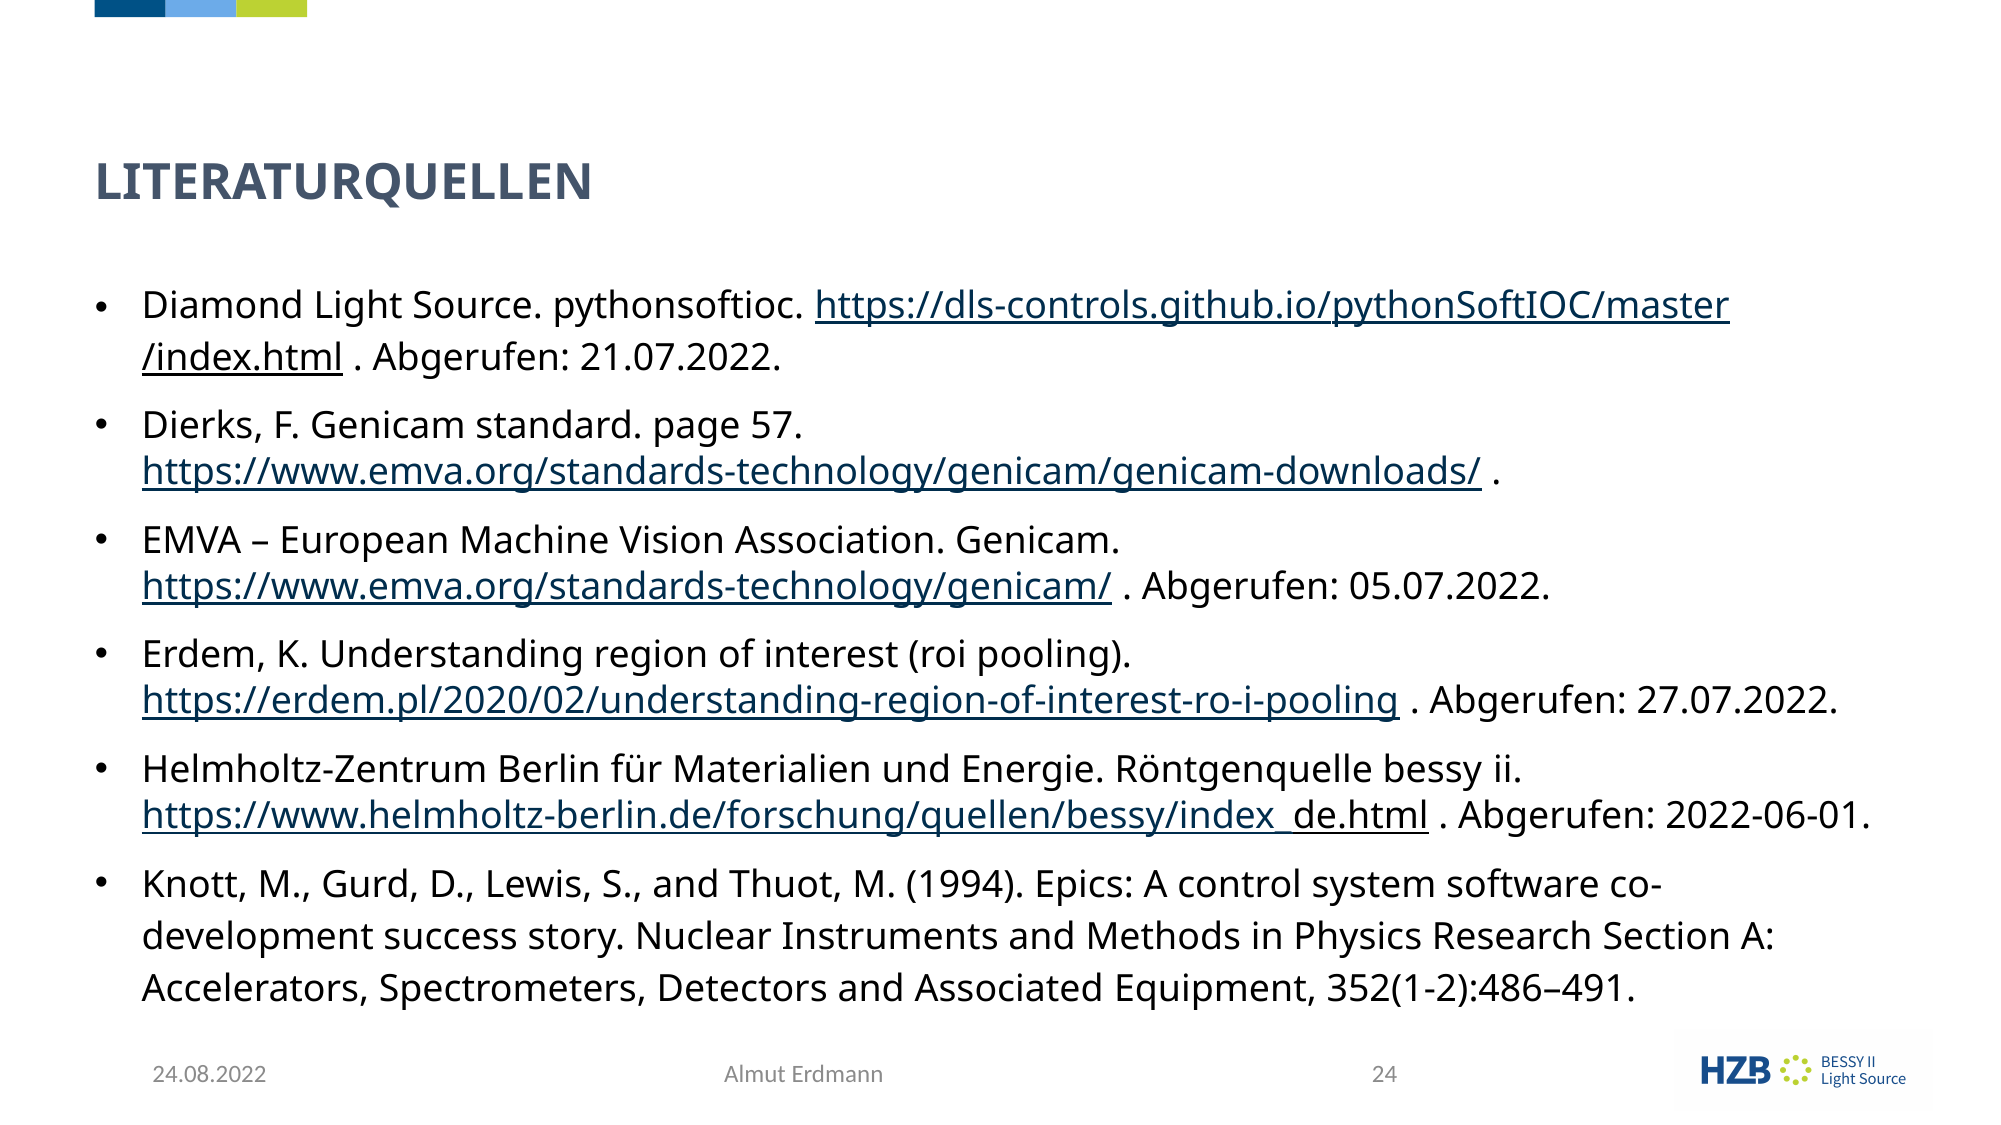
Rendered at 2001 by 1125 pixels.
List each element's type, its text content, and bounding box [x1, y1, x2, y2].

title Literaturquellen [94, 137, 971, 211]
footer Almut Erdmann [562, 1042, 962, 1103]
list Diamond Light Source. pythonsoftioc. https://dls-controls.github.io/pythonSoftIOC/master/index.html . Abgerufen: 21.07.2022. Dierks, F. Genicam standard. page 57. https://www.emva.org/standards-technology/genicam/genicam-downloads/ . EMVA – European Machine Vision Association. Genicam. https://www.emva.org/standards-technology/genicam/ . Abgerufen: 05.07.2022. Erdem, K. Understanding region of interest (roi pooling). https://erdem.pl/2020/02/understanding-region-of-interest-ro-i-pooling . Abgerufen: 27.07.2022. Helmholtz-Zentrum Berlin für Materialien und Energie. Röntgenquelle bessy ii. https://www.helmholtz-berlin.de/forschung/quellen/bessy/index_de.html . Abgerufen: 2022-06-01. Knott, M., Gurd, D., Lewis, S., and Thuot, M. (1994). Epics: A control system software co-development success story. Nuclear Instruments and Methods in Physics Research Section A: Accelerators, Spectrometers, Detectors and Associated Equipment, 352(1-2):486–491. [94, 279, 1889, 997]
slide_number 24 [962, 1042, 1413, 1103]
picture [1674, 1029, 1933, 1111]
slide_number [137, 1042, 562, 1103]
